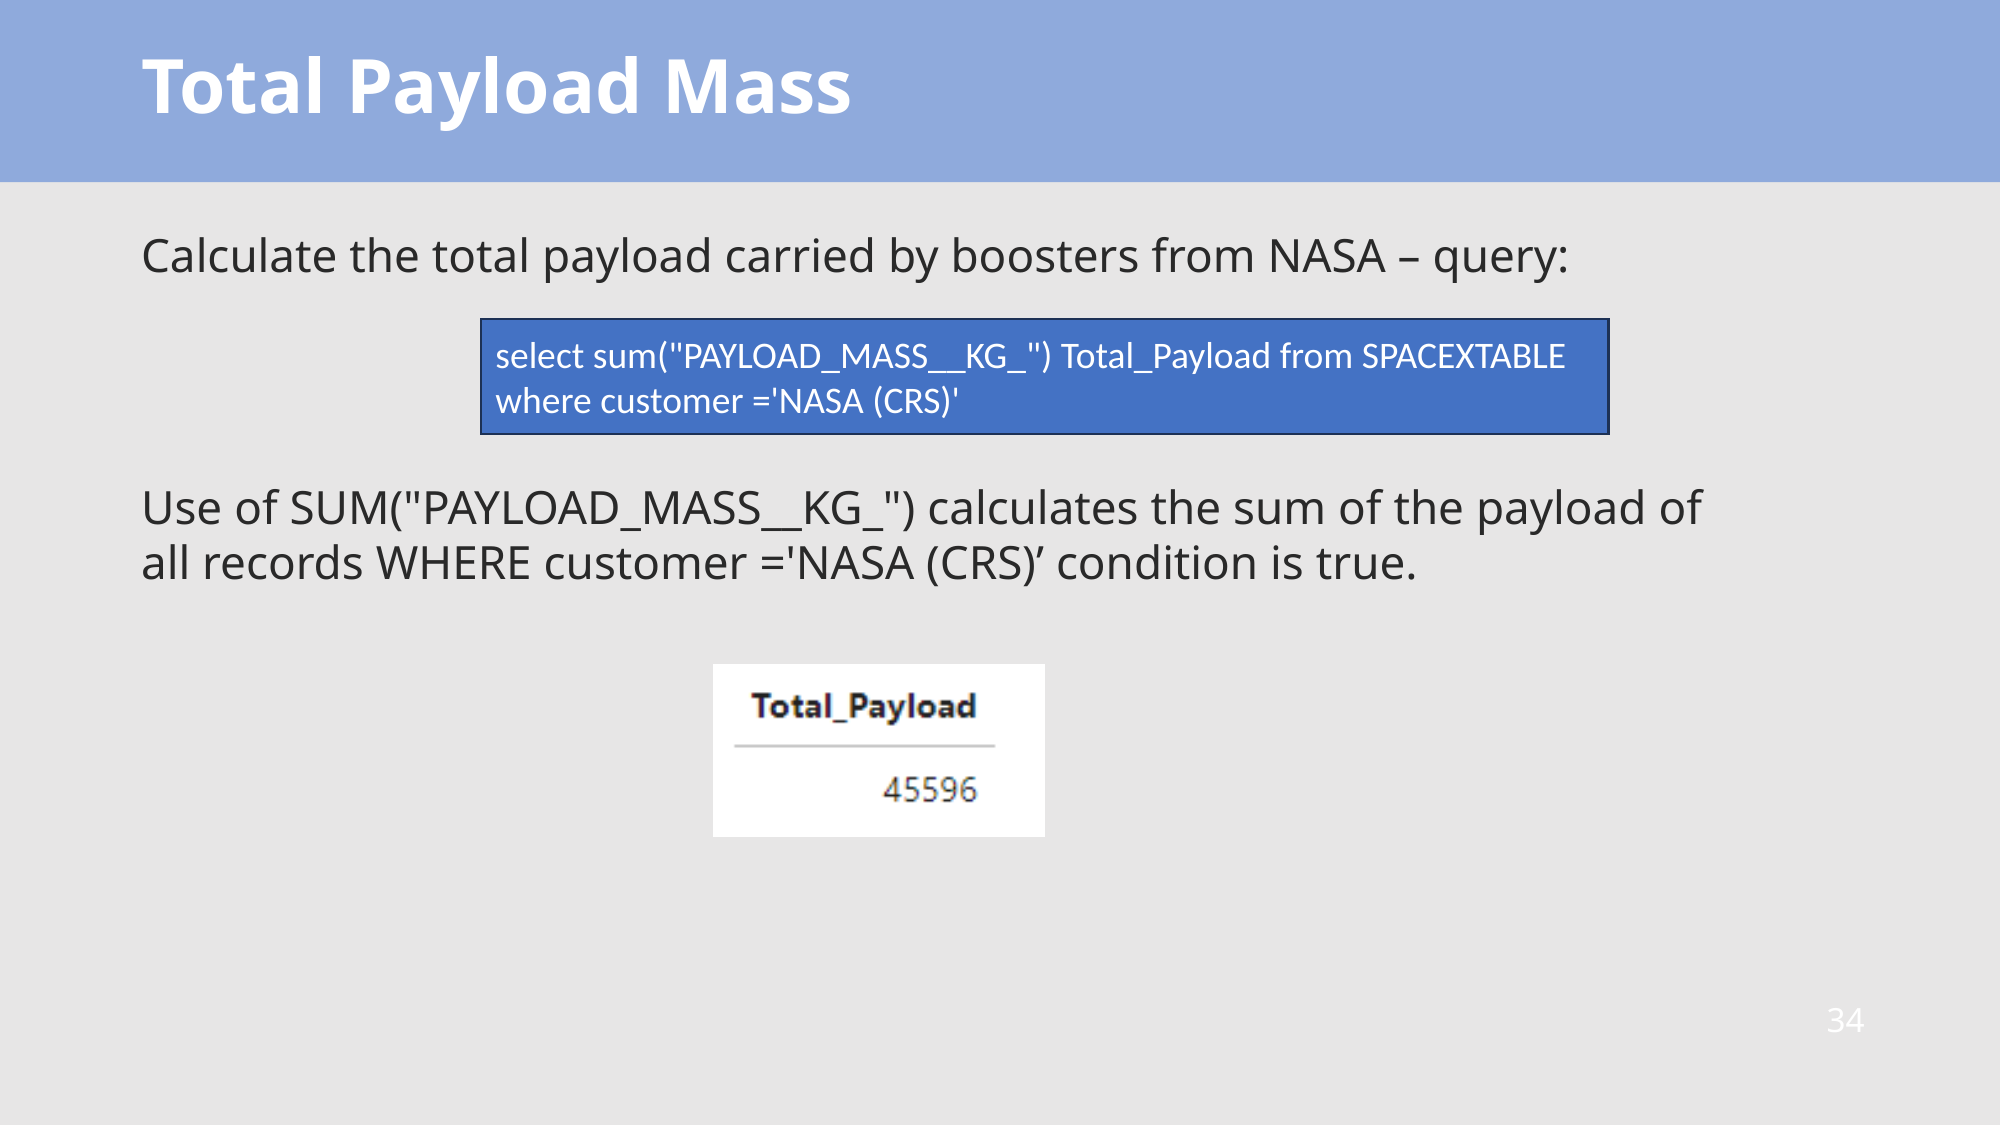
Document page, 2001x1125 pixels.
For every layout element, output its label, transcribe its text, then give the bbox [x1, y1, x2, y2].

slide_number 34 [1429, 988, 1880, 1055]
text_box select sum("PAYLOAD_MASS__KG_") Total_Payload from SPACEXTABLE where customer ='NASA (CRS)' [480, 318, 1610, 435]
picture [713, 664, 1045, 837]
text_box Total Payload Mass [126, 0, 1852, 179]
list Calculate the total payload carried by boosters from NASA – query: Use of SUM("PAYLOAD_MASS__KG_") calculates the sum of the payload of all records WHERE customer ='NASA (CRS)’ condition is true. [126, 219, 1725, 1014]
text_box [0, 0, 2000, 183]
